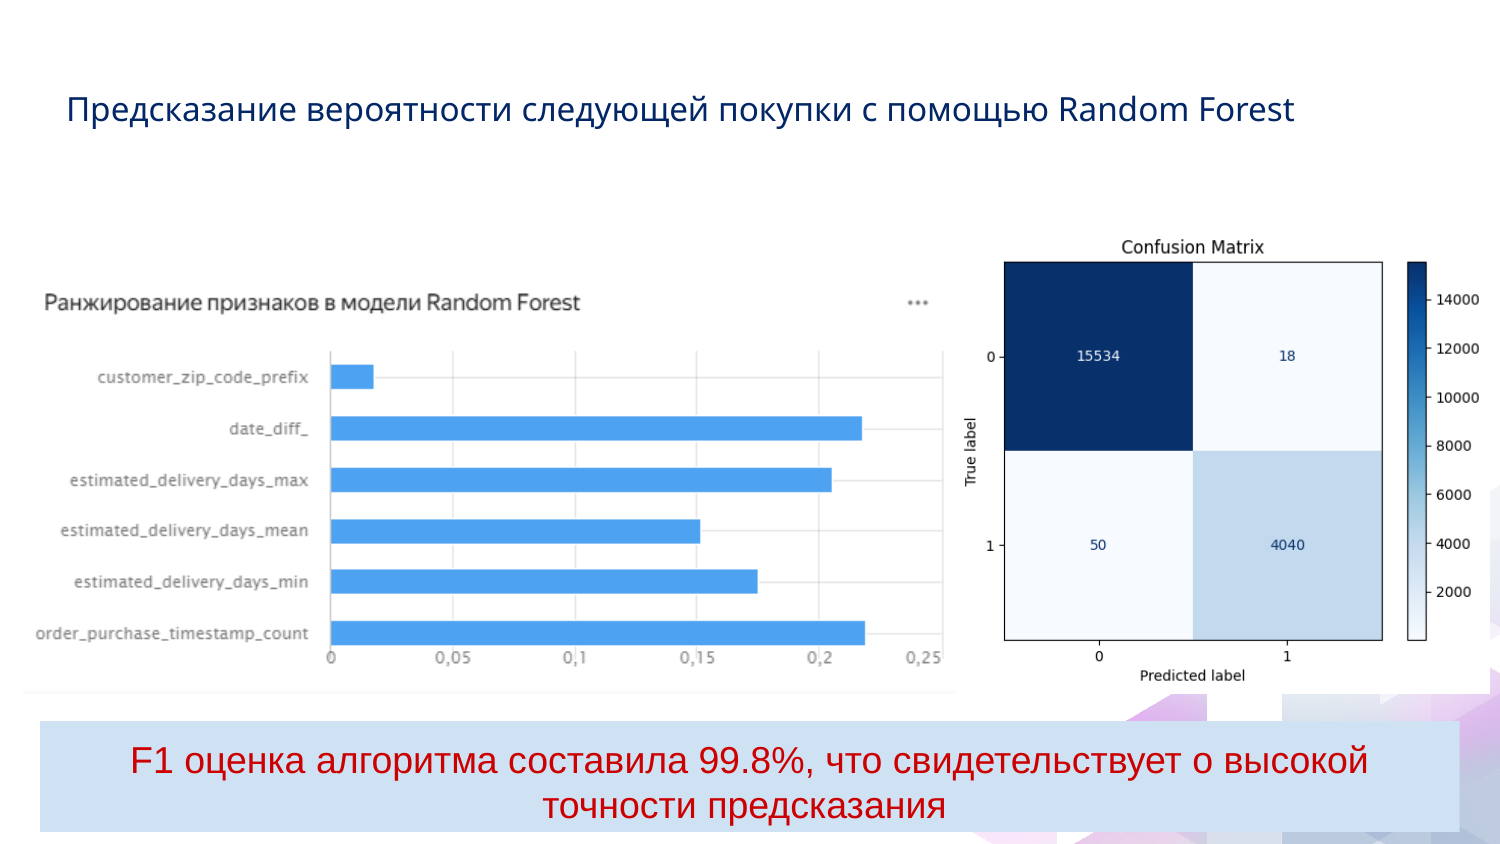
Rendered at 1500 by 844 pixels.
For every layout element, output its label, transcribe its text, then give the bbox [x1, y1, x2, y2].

picture [0, 0, 1500, 844]
title Предсказание вероятности следующей покупки с помощью Random Forest [51, 72, 1449, 167]
text_box F1 оценка алгоритма составила 99.8%, что свидетельствует о высокой точности предсказания [40, 721, 1460, 832]
